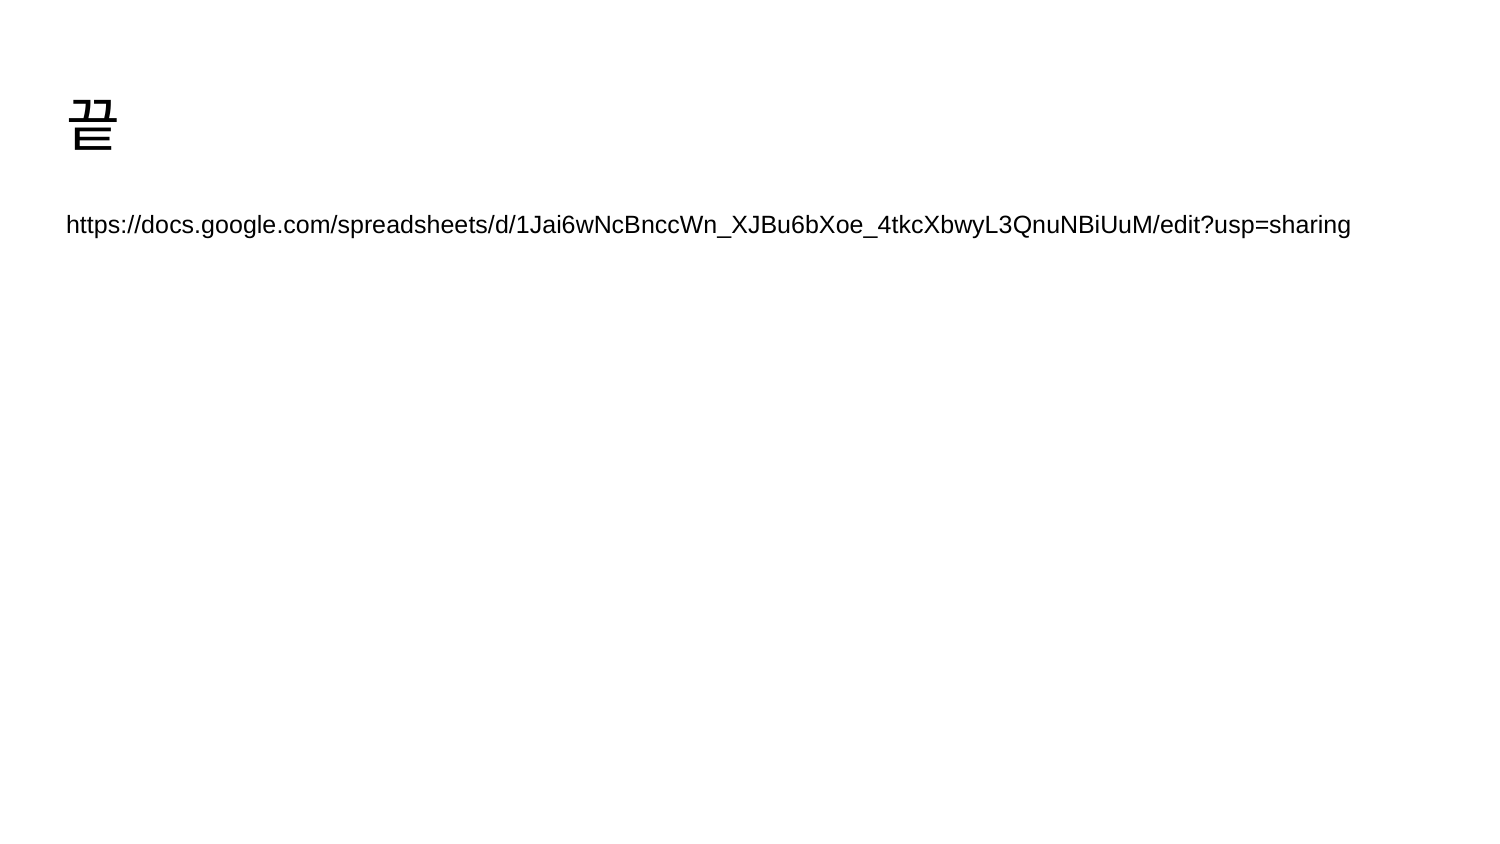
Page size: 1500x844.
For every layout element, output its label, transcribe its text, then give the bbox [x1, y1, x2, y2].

title 끝 [51, 72, 1449, 167]
list https://docs.google.com/spreadsheets/d/1Jai6wNcBnccWn_XJBu6bXoe_4tkcXbwyL3QnuNBiUuM/edit?usp=sharing [51, 189, 1449, 750]
